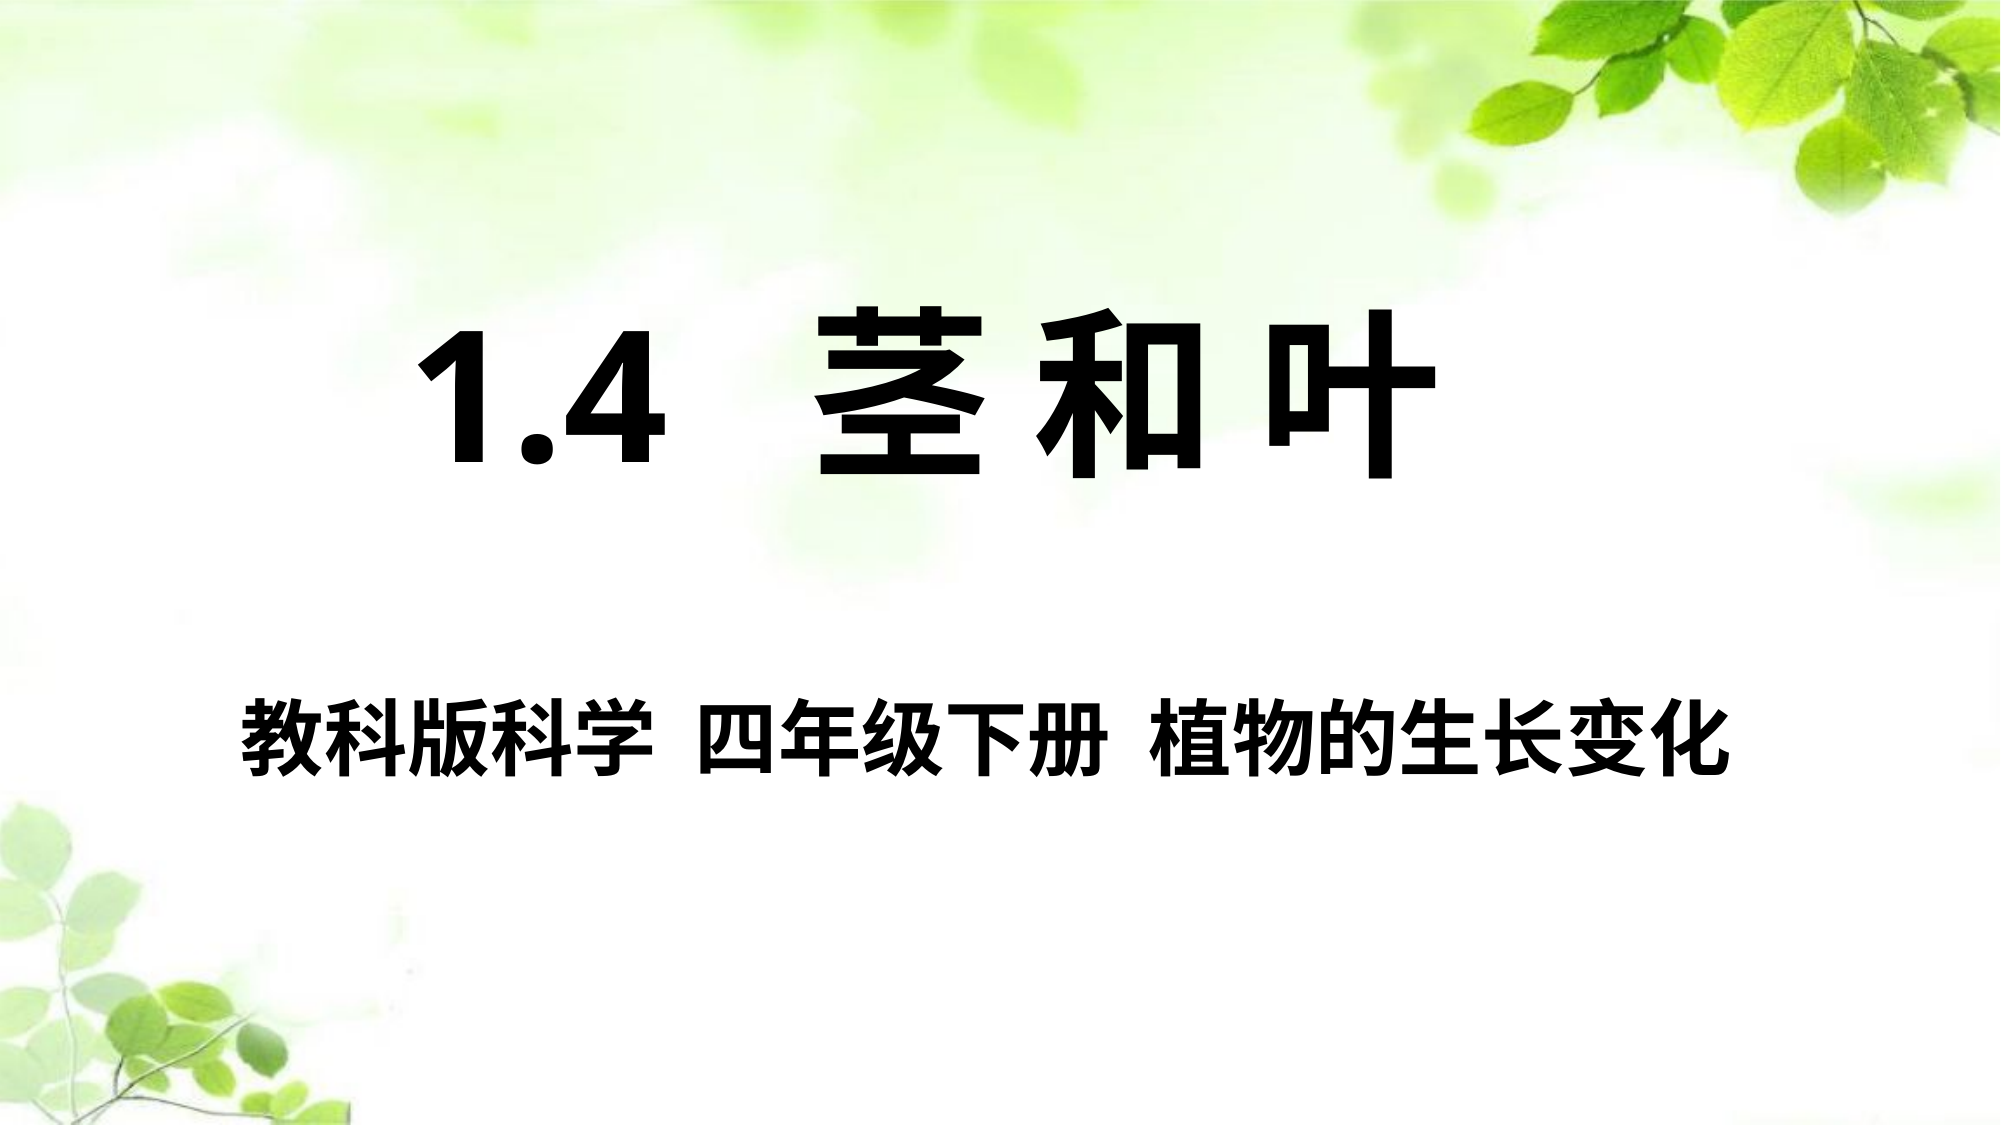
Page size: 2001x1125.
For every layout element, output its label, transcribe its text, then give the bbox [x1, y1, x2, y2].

text_box 教科版科学 四年级下册 植物的生长变化 [226, 679, 1774, 794]
text_box 1.4 茎 和 叶 [392, 271, 1719, 507]
picture [0, 0, 2001, 1125]
